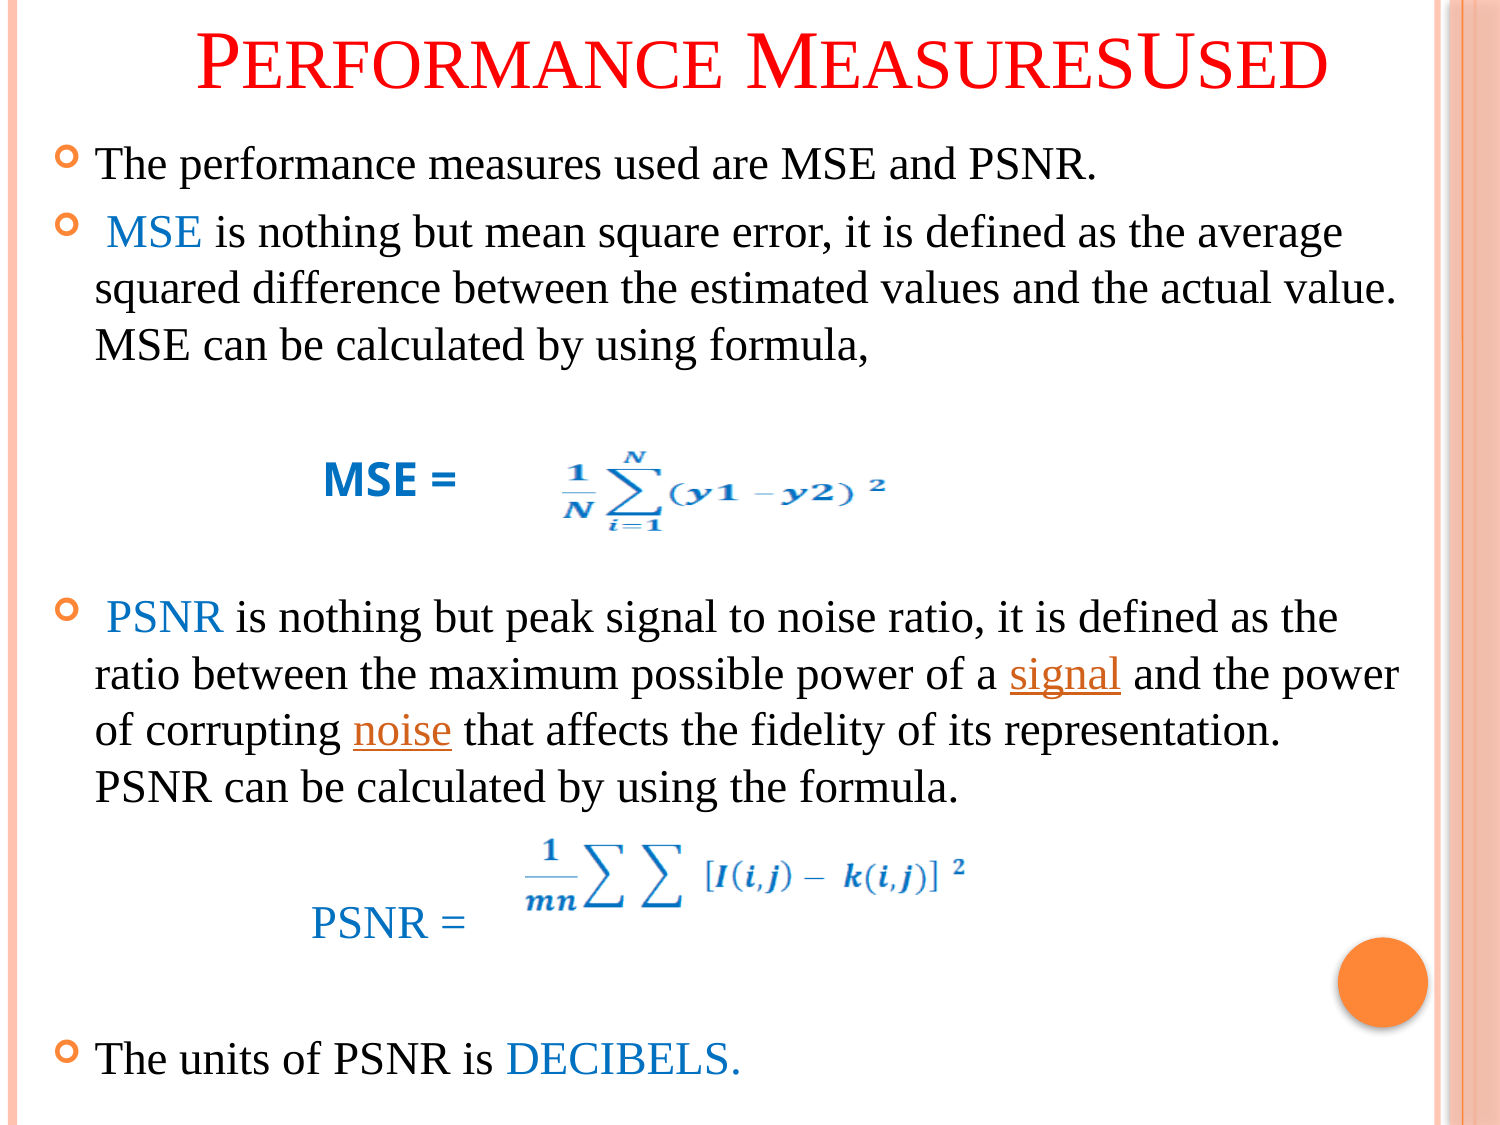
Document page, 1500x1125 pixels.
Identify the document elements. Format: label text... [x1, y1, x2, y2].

picture [561, 449, 888, 538]
picture [524, 836, 968, 920]
title PERFORMANCE MEASURESUSED [75, 1, 1450, 113]
list The performance measures used are MSE and PSNR. MSE is nothing but mean square error, it is defined as the average squared difference between the estimated values and the actual value. MSE can be calculated by using formula, MSE = PSNR is nothing but peak signal to noise ratio, it is defined as the ratio between the maximum possible power of a signal and the power of corrupting noise that affects the fidelity of its representation. PSNR can be calculated by using the formula. PSNR = The units of PSNR is DECIBELS. [37, 125, 1425, 1100]
